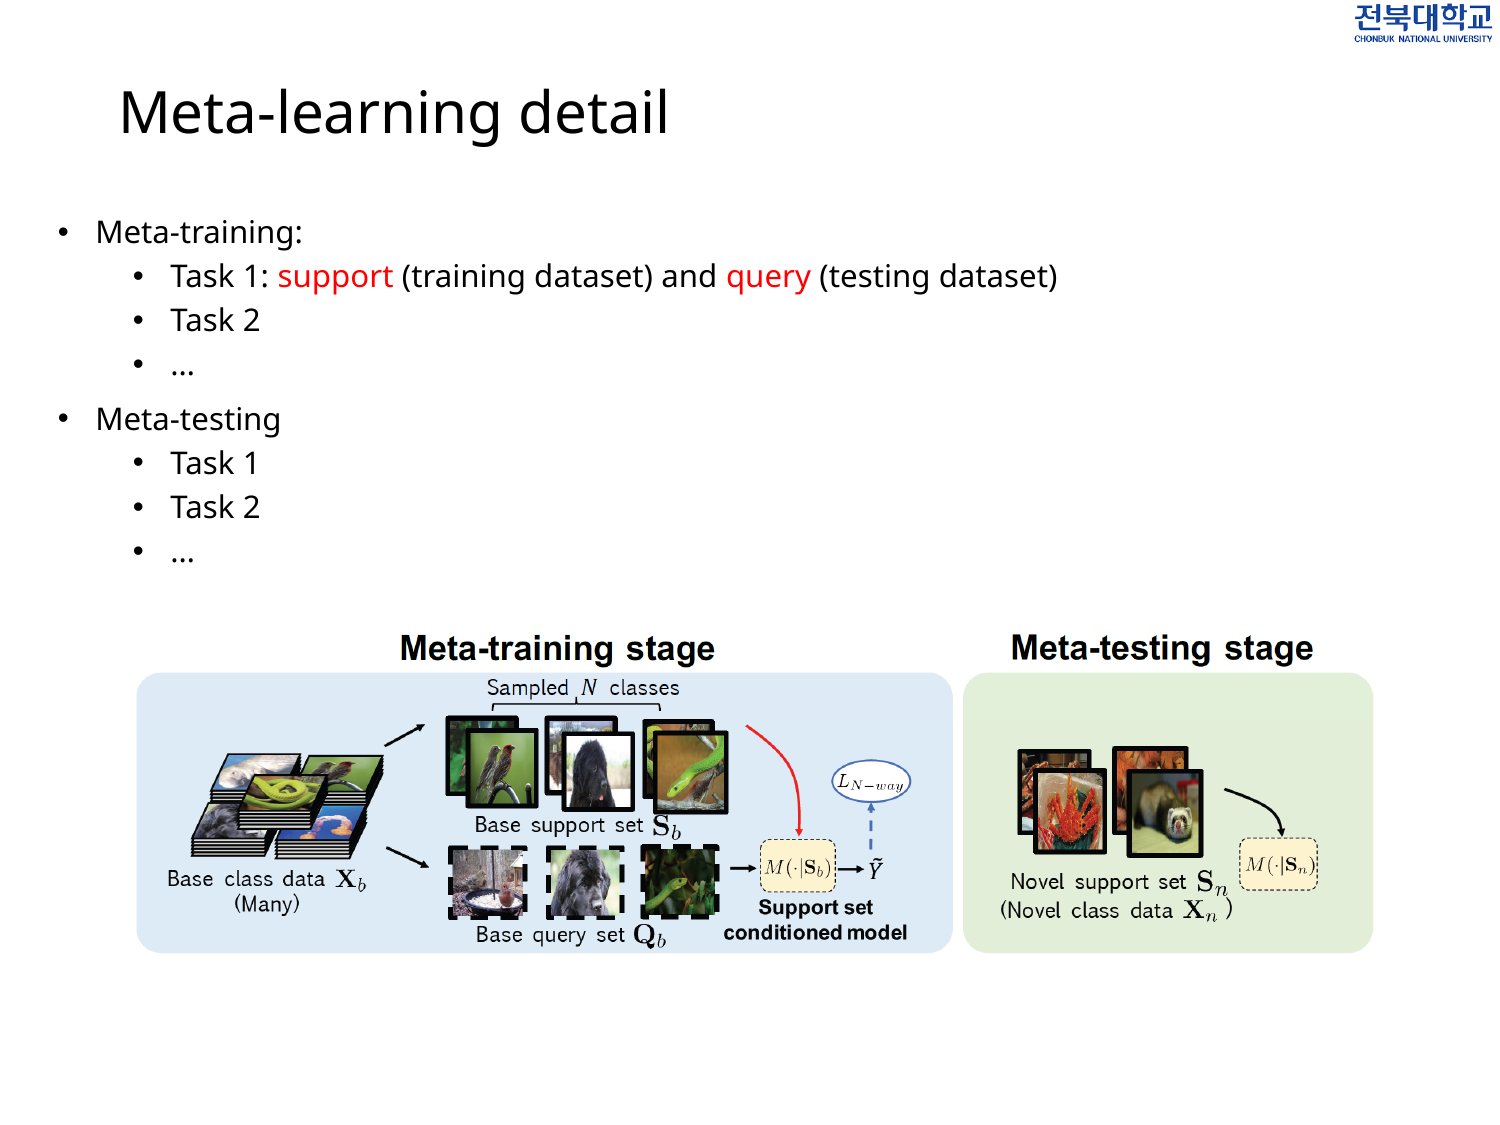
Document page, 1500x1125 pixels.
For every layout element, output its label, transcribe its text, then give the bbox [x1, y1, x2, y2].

list Meta-training: Task 1: support (training dataset) and query (testing dataset) Task 2 … Meta-testing Task 1 Task 2 … [42, 209, 1458, 920]
picture [1346, 0, 1500, 46]
title Meta-learning detail [103, 59, 1397, 170]
picture [116, 616, 1384, 959]
